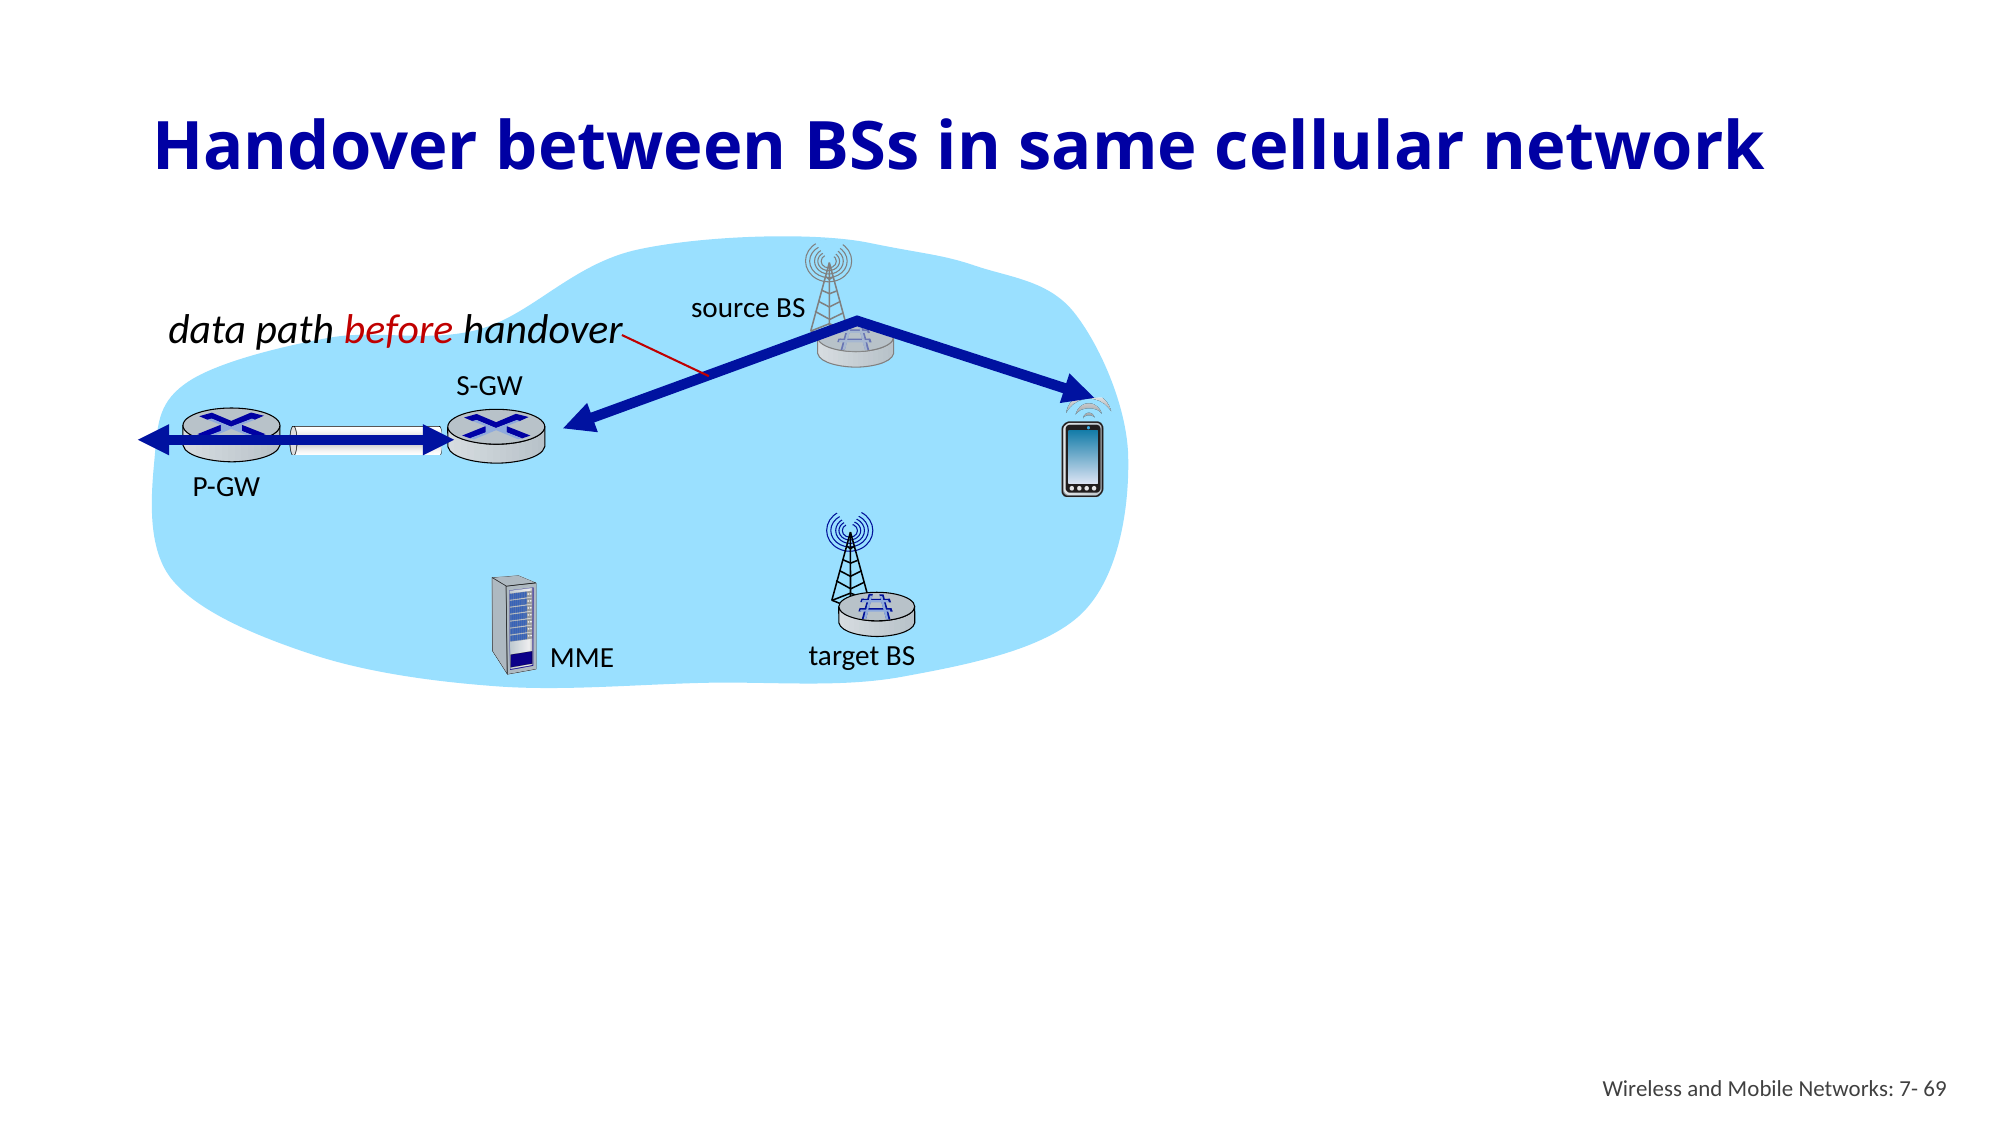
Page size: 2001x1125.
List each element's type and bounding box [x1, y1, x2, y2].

text_box [137, 235, 1129, 689]
picture [289, 429, 442, 455]
slide_number [1512, 1056, 1963, 1117]
title [137, 74, 1863, 221]
picture [487, 570, 545, 678]
